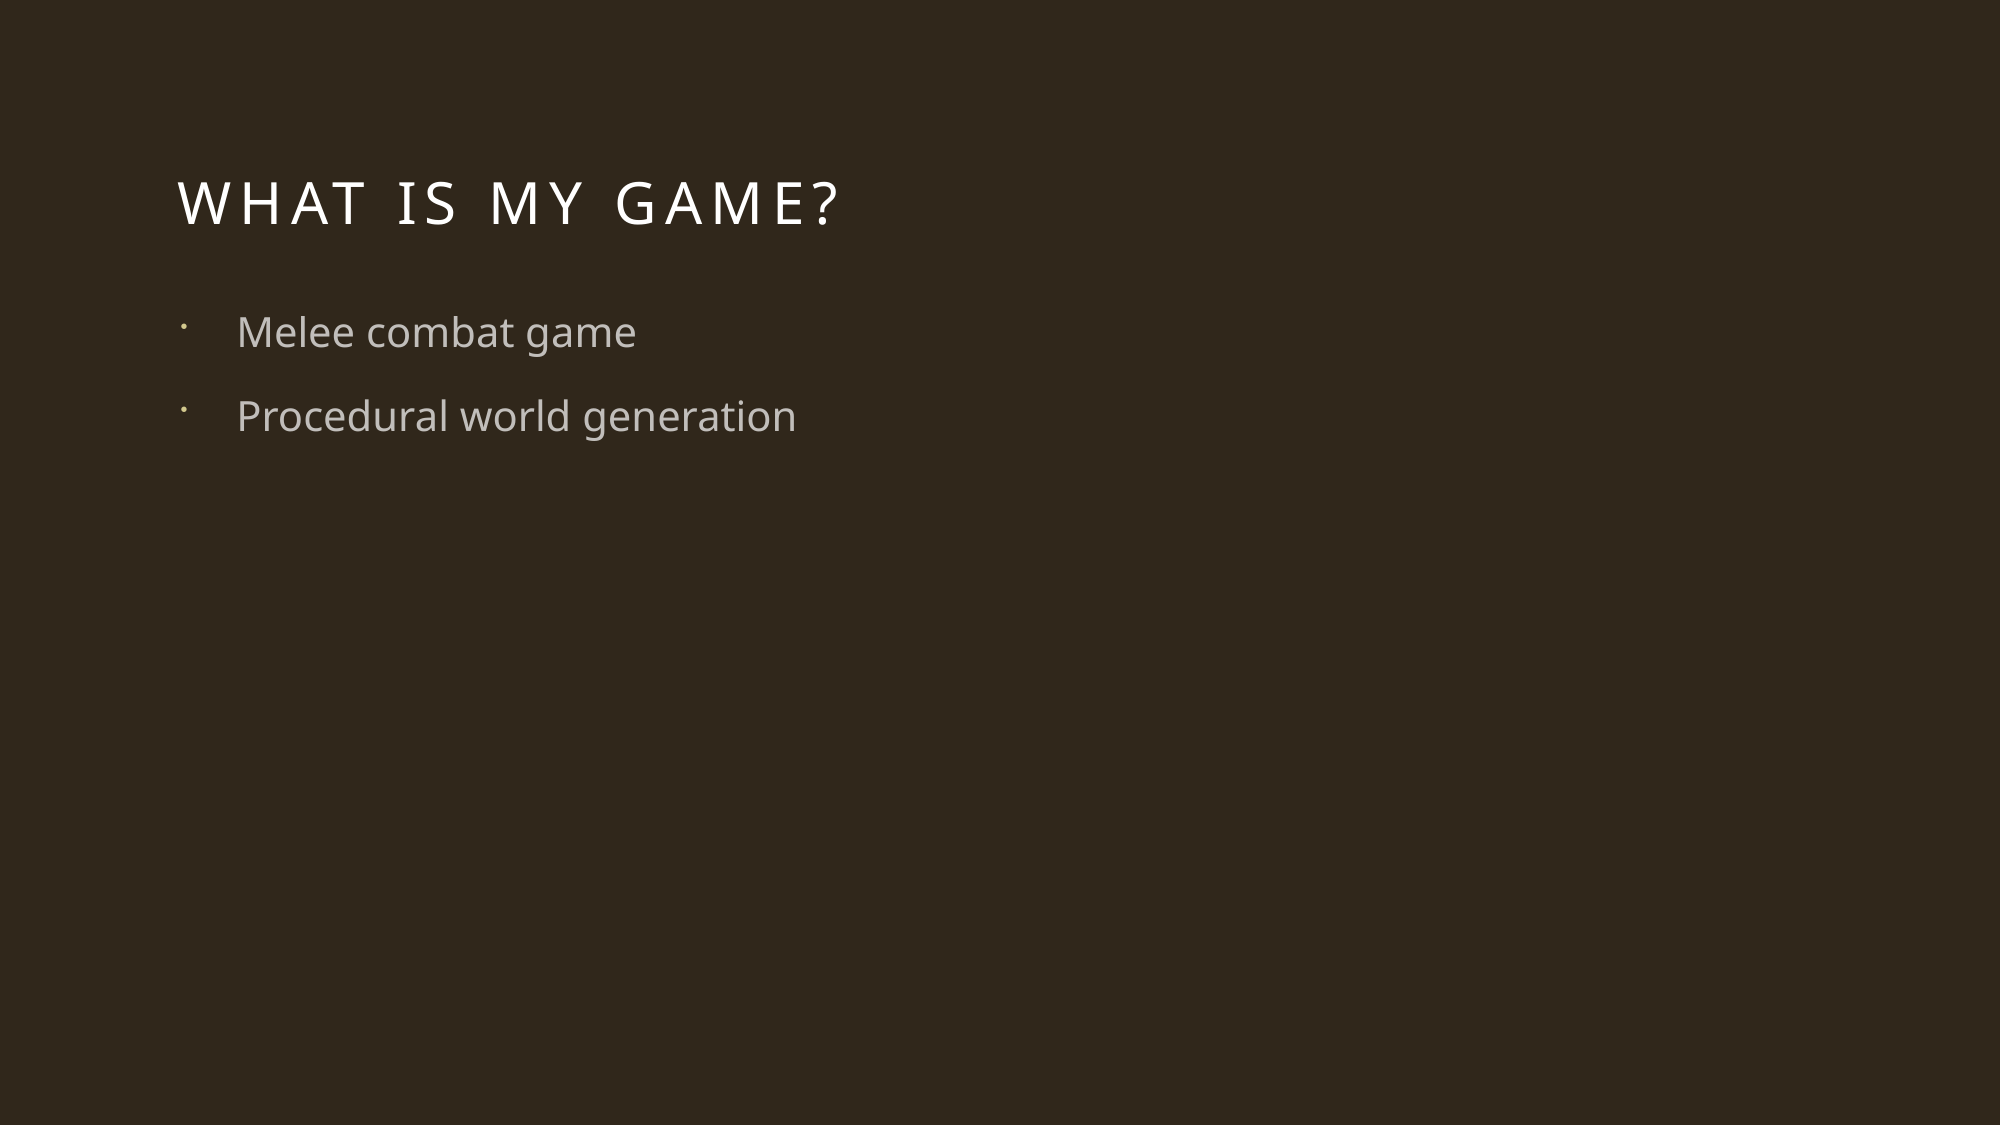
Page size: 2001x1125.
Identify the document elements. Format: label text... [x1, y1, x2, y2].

list Melee combat game Procedural world generation [177, 293, 1822, 947]
title What is my game? [177, 165, 1822, 274]
